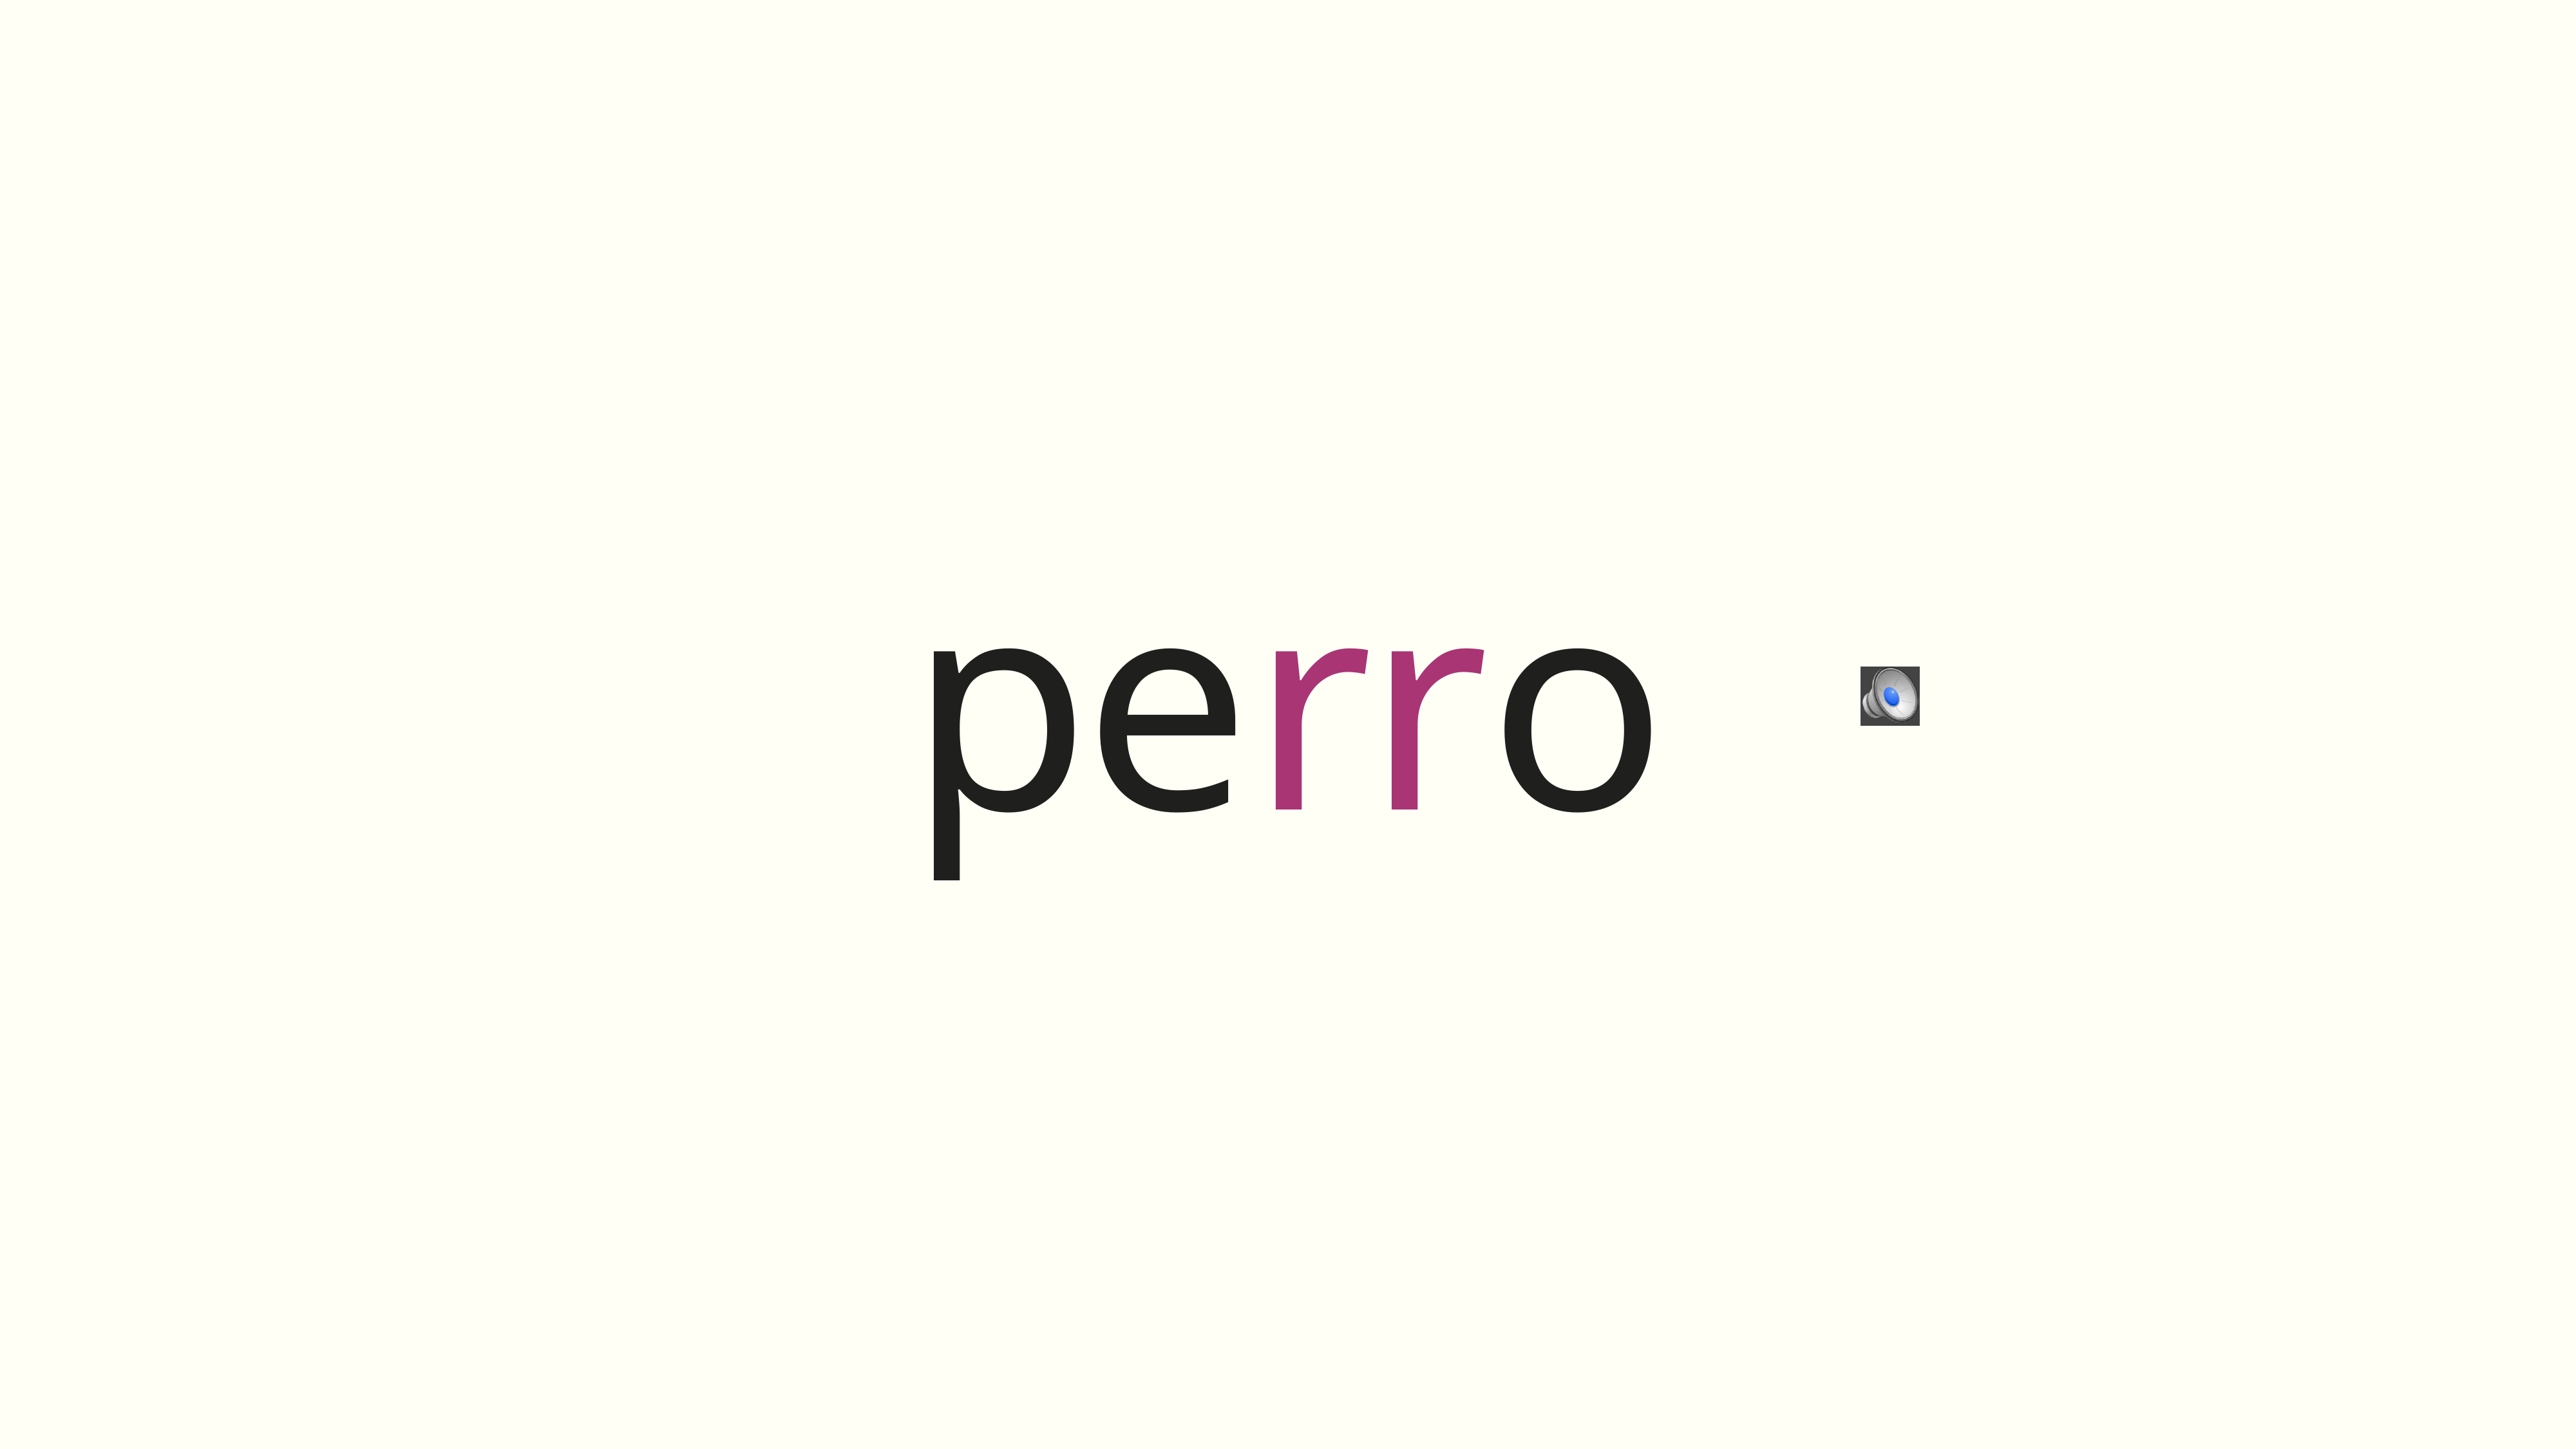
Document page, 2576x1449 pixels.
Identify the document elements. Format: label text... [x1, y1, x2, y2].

list perro [127, 519, 2449, 930]
picture [1860, 665, 1921, 726]
